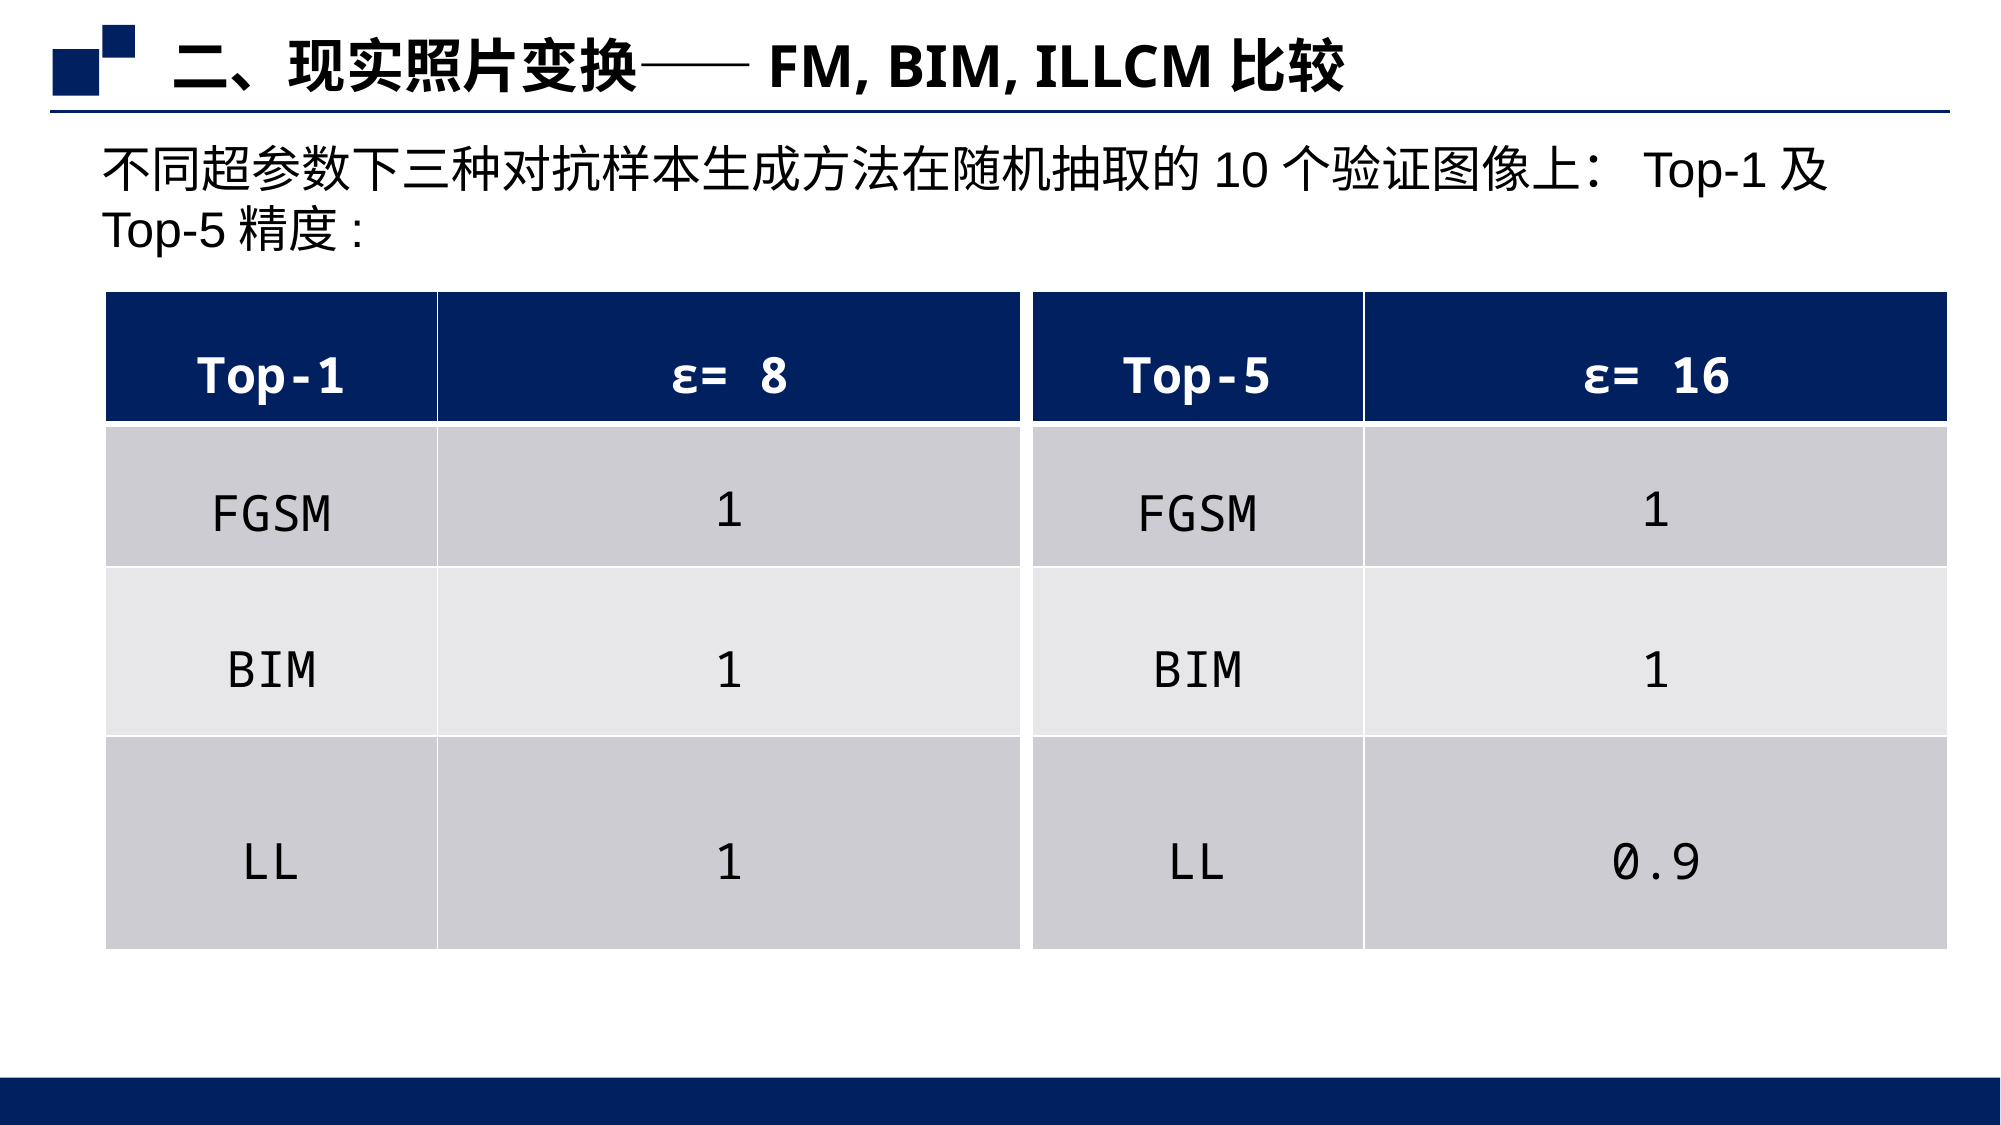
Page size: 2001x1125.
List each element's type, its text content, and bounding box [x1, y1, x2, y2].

table_cell FGSM [1033, 427, 1363, 566]
table_cell 1 [438, 737, 1020, 949]
table_header ε= 8 [438, 292, 1020, 421]
table_cell BIM [1033, 568, 1363, 735]
table_cell 1 [438, 427, 1020, 566]
table_header Top-5 [1033, 292, 1363, 421]
table_cell 0.9 [1365, 737, 1947, 949]
table_cell 1 [438, 568, 1020, 735]
list 二、现实照片变换——FM, BIM, ILLCM比较 [156, 22, 1990, 112]
table_cell 1 [1365, 568, 1947, 735]
table_cell BIM [106, 568, 437, 735]
table_cell 1 [1365, 427, 1947, 566]
table_header Top-1 [106, 292, 437, 421]
table_header ε= 16 [1365, 292, 1947, 421]
table_cell FGSM [106, 427, 437, 566]
table_cell LL [106, 737, 437, 949]
table_cell LL [1033, 737, 1363, 949]
